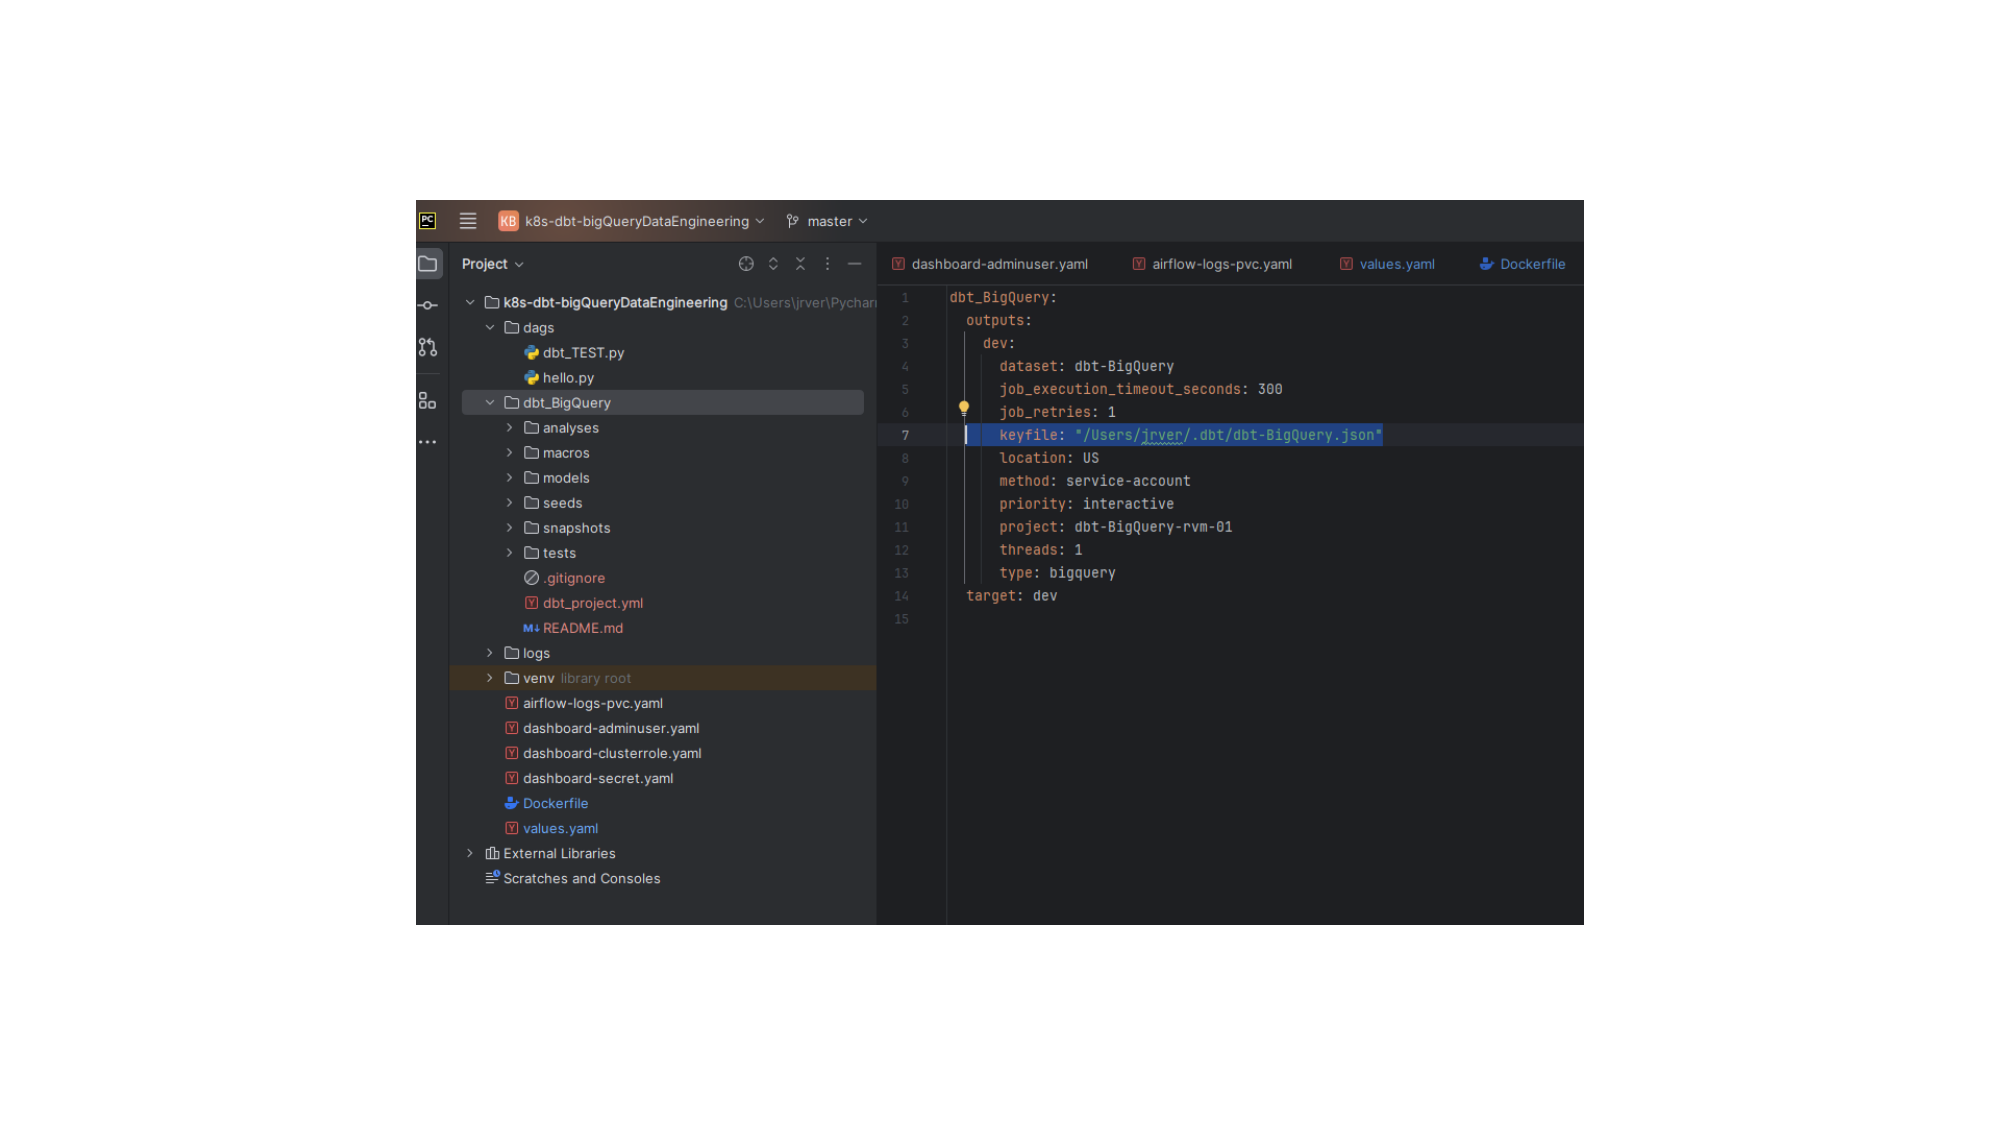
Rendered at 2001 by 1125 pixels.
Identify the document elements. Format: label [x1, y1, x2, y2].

picture [415, 199, 1585, 925]
